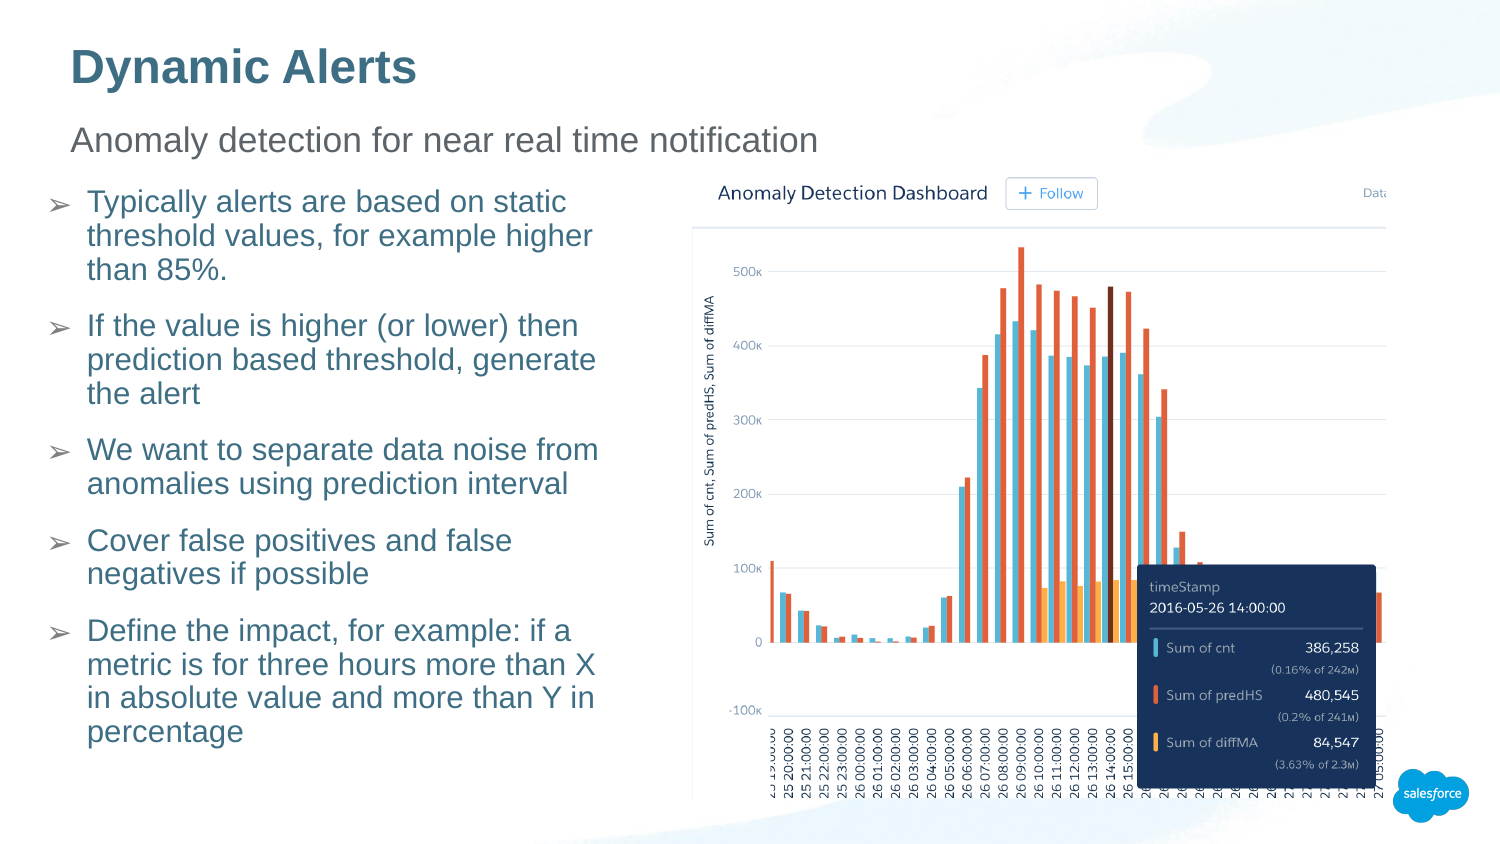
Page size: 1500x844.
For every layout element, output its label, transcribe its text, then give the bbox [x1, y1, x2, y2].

picture [1, 0, 1500, 844]
list Anomaly detection for near real time notification [70, 117, 1430, 163]
list Typically alerts are based on static threshold values, for example higher than 85%. If the value is higher (or lower) then prediction based threshold, generate the alert We want to separate data noise from anomalies using prediction interval Cover false positives and false negatives if possible Define the impact, for example: if a metric is for three hours more than X in absolute value and more than Y in percentage [45, 186, 628, 799]
title Dynamic Alerts [70, 7, 1430, 95]
